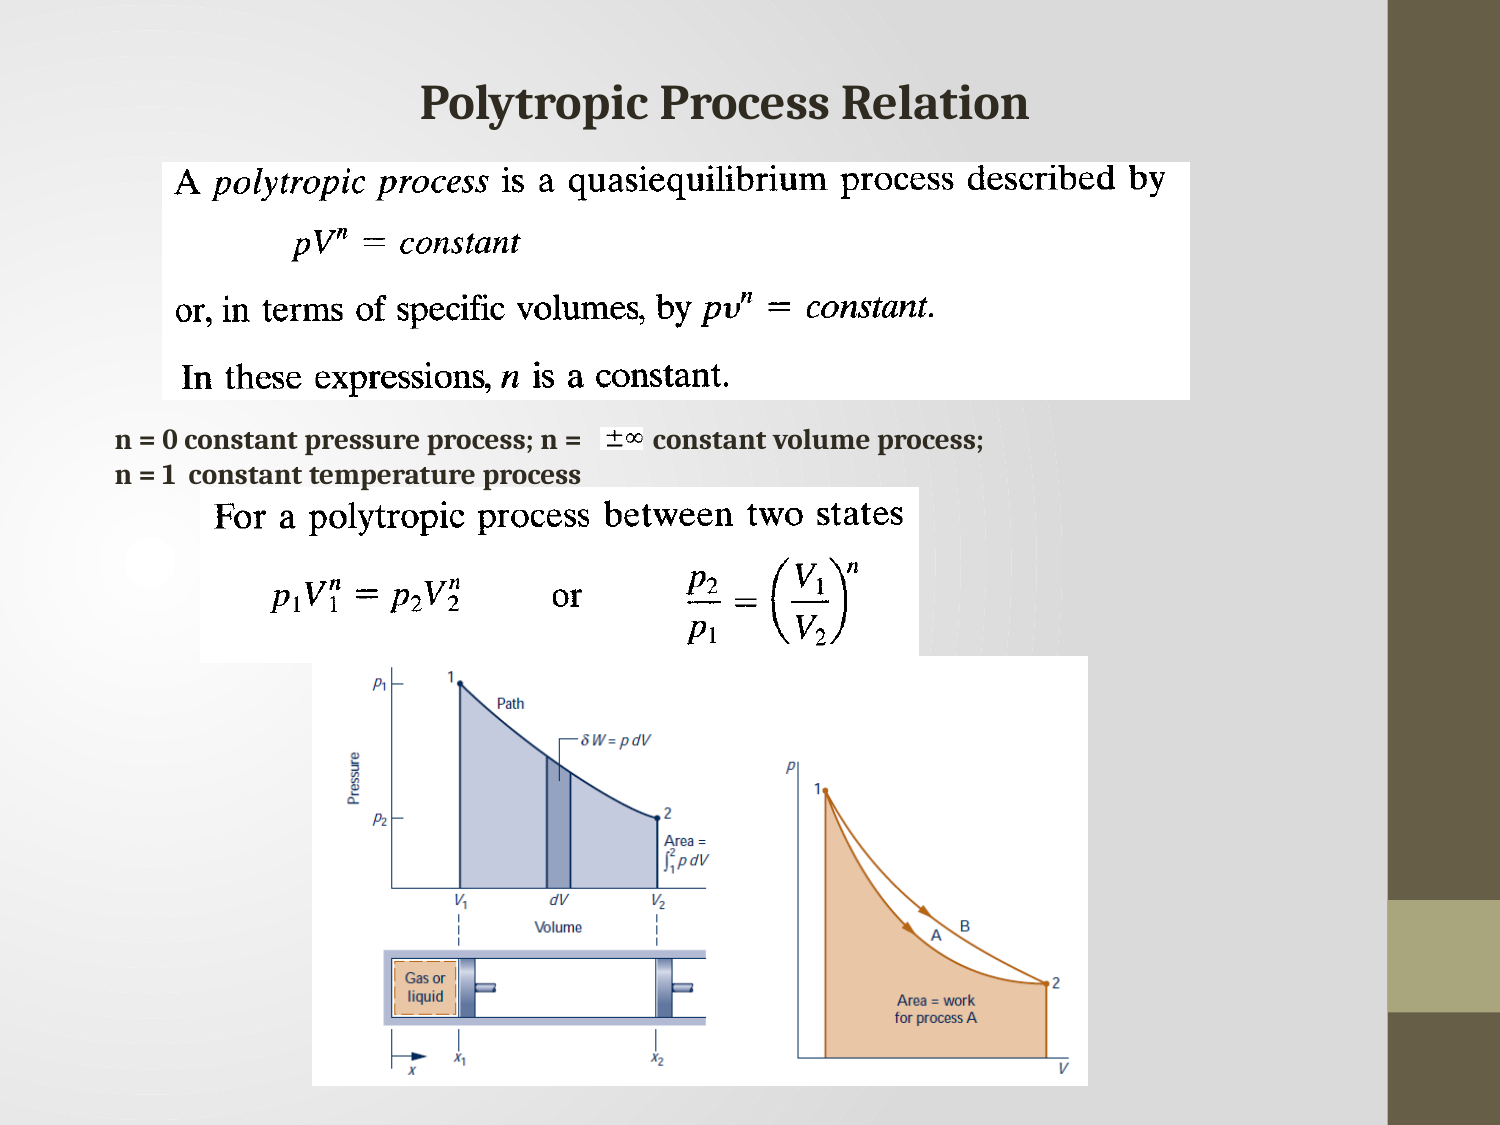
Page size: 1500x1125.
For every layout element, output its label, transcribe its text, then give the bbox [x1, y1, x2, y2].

text_box n = 0 constant pressure process; n = constant volume process; n = 1 constant temperature process [99, 412, 1375, 600]
picture [199, 486, 1088, 1087]
picture [161, 161, 1190, 401]
picture [599, 426, 644, 451]
text_box Polytropic Process Relation [87, 62, 1363, 250]
